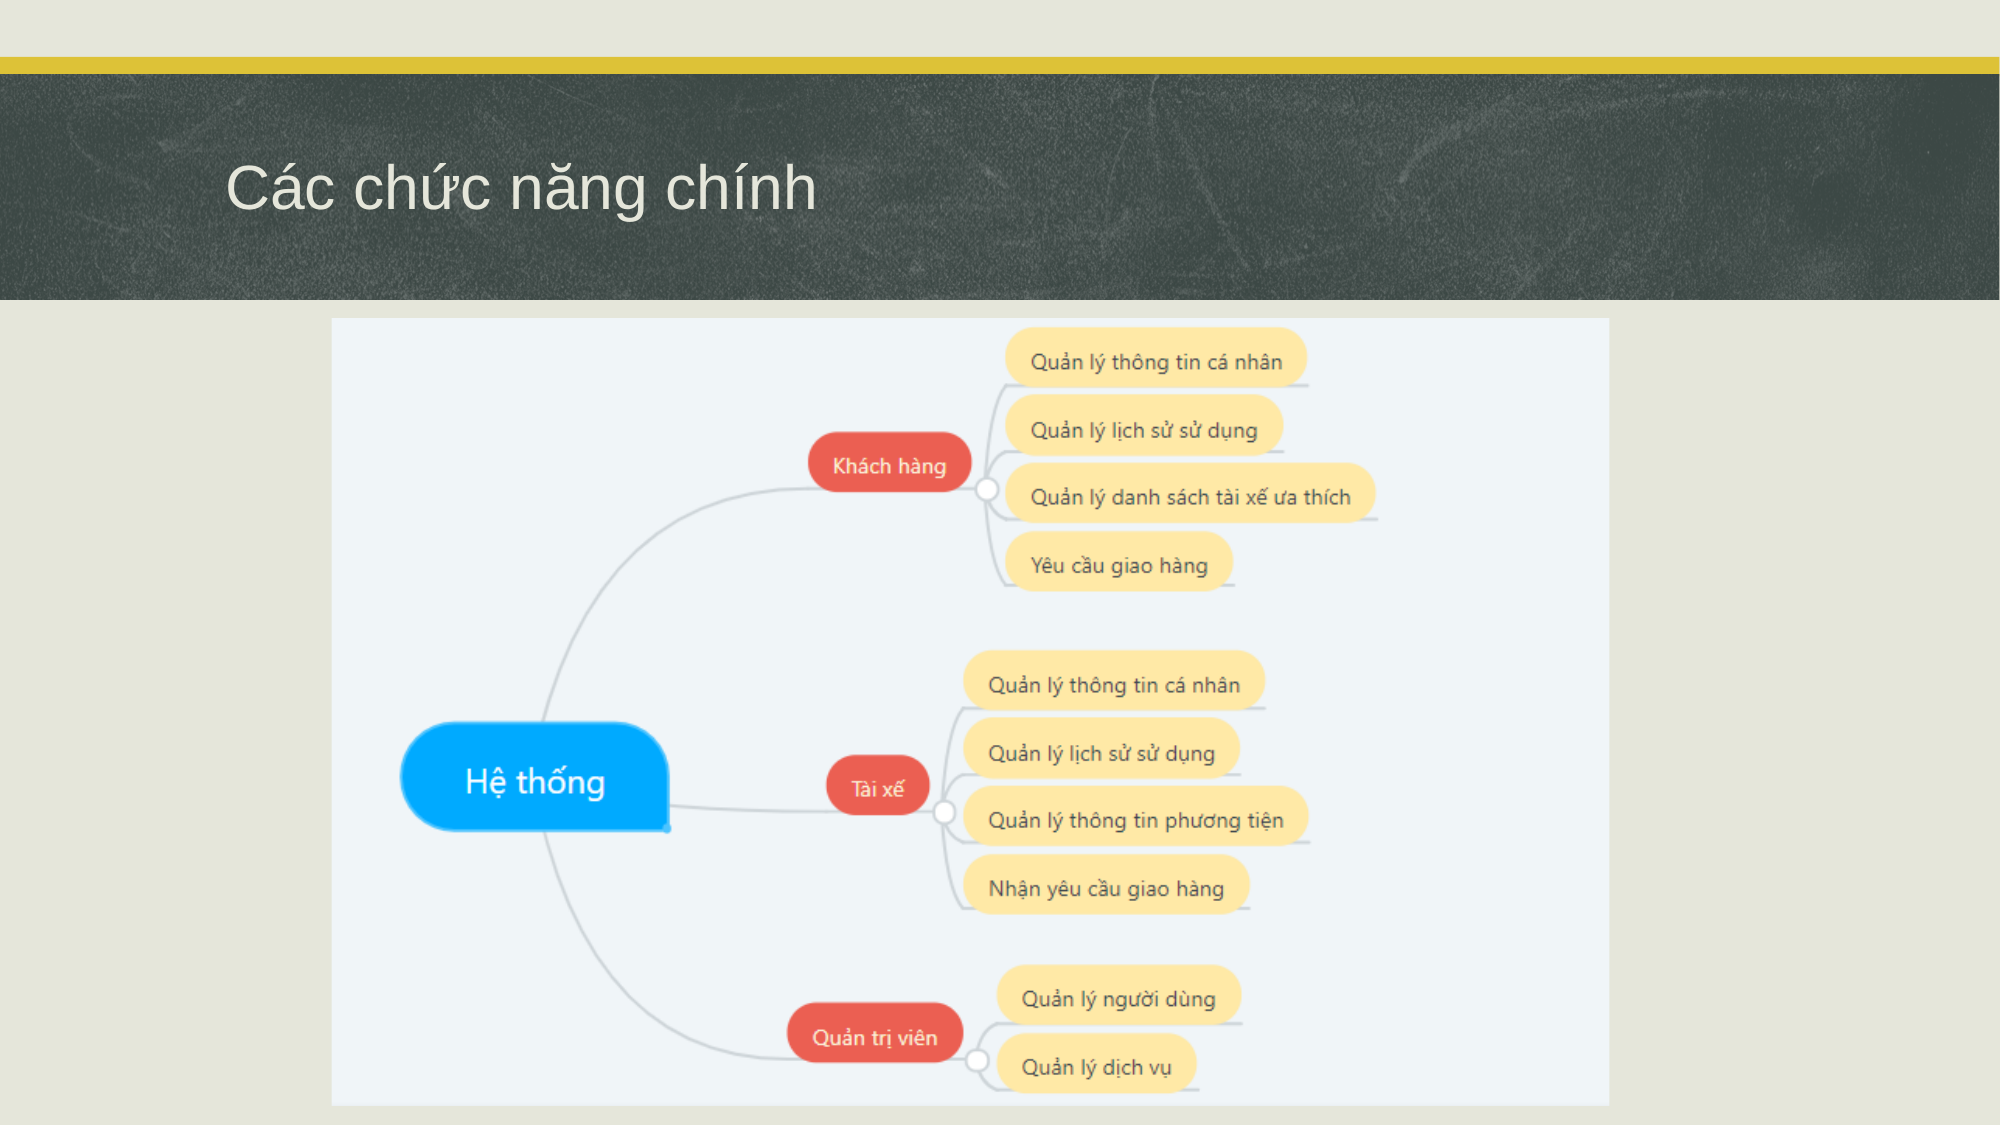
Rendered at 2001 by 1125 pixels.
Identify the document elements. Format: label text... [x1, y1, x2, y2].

picture [0, 74, 2000, 300]
title Các chức năng chính [210, 76, 1790, 300]
picture [331, 318, 1610, 1106]
